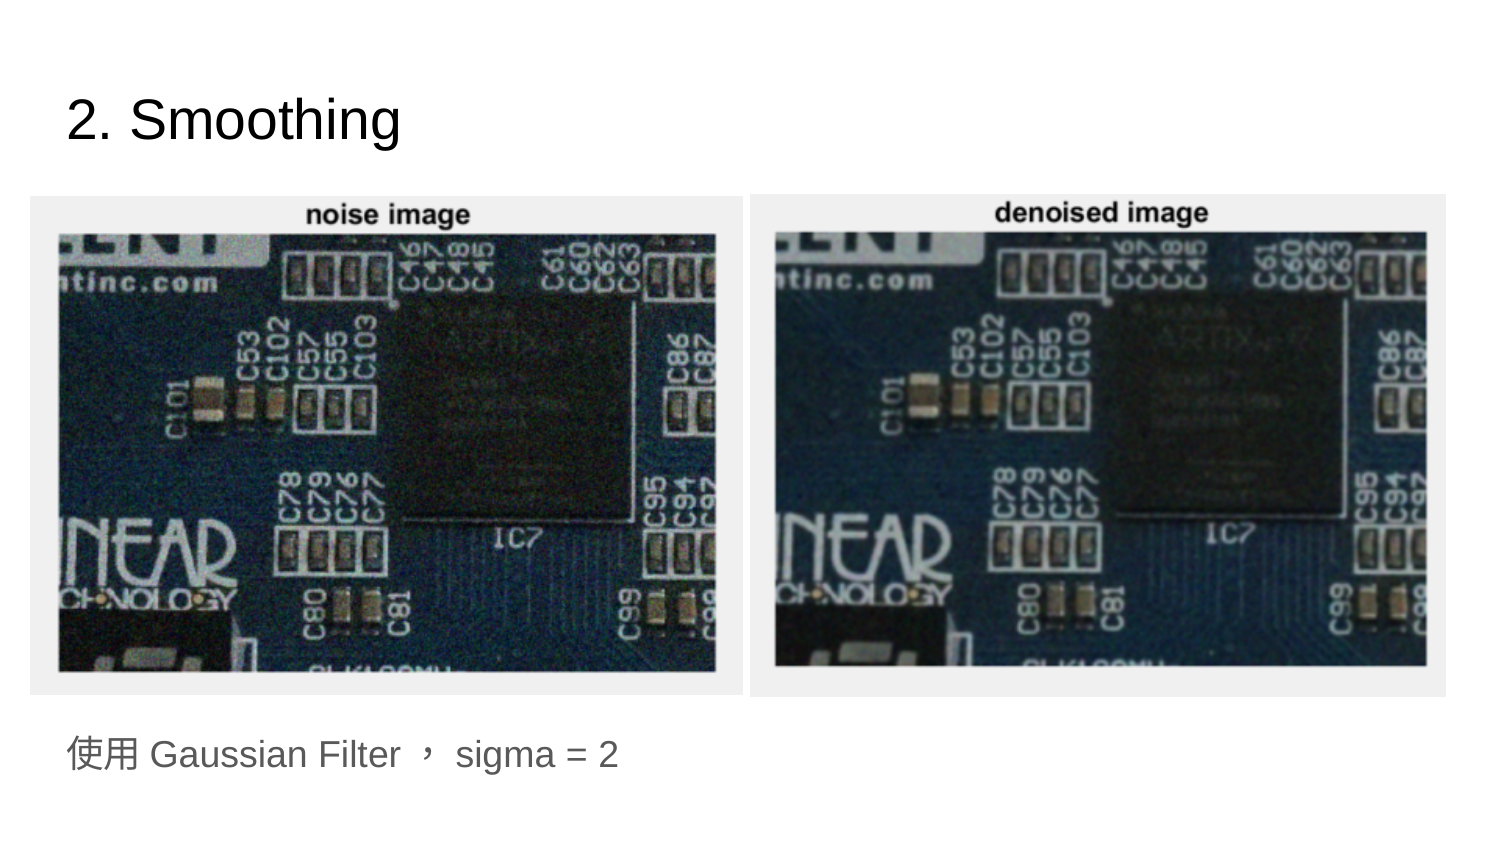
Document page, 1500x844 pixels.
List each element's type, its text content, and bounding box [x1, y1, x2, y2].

list 使用Gaussian Filter，sigma = 2 [51, 712, 1449, 807]
title 2. Smoothing [51, 72, 1449, 167]
picture [29, 195, 743, 695]
picture [749, 193, 1446, 697]
